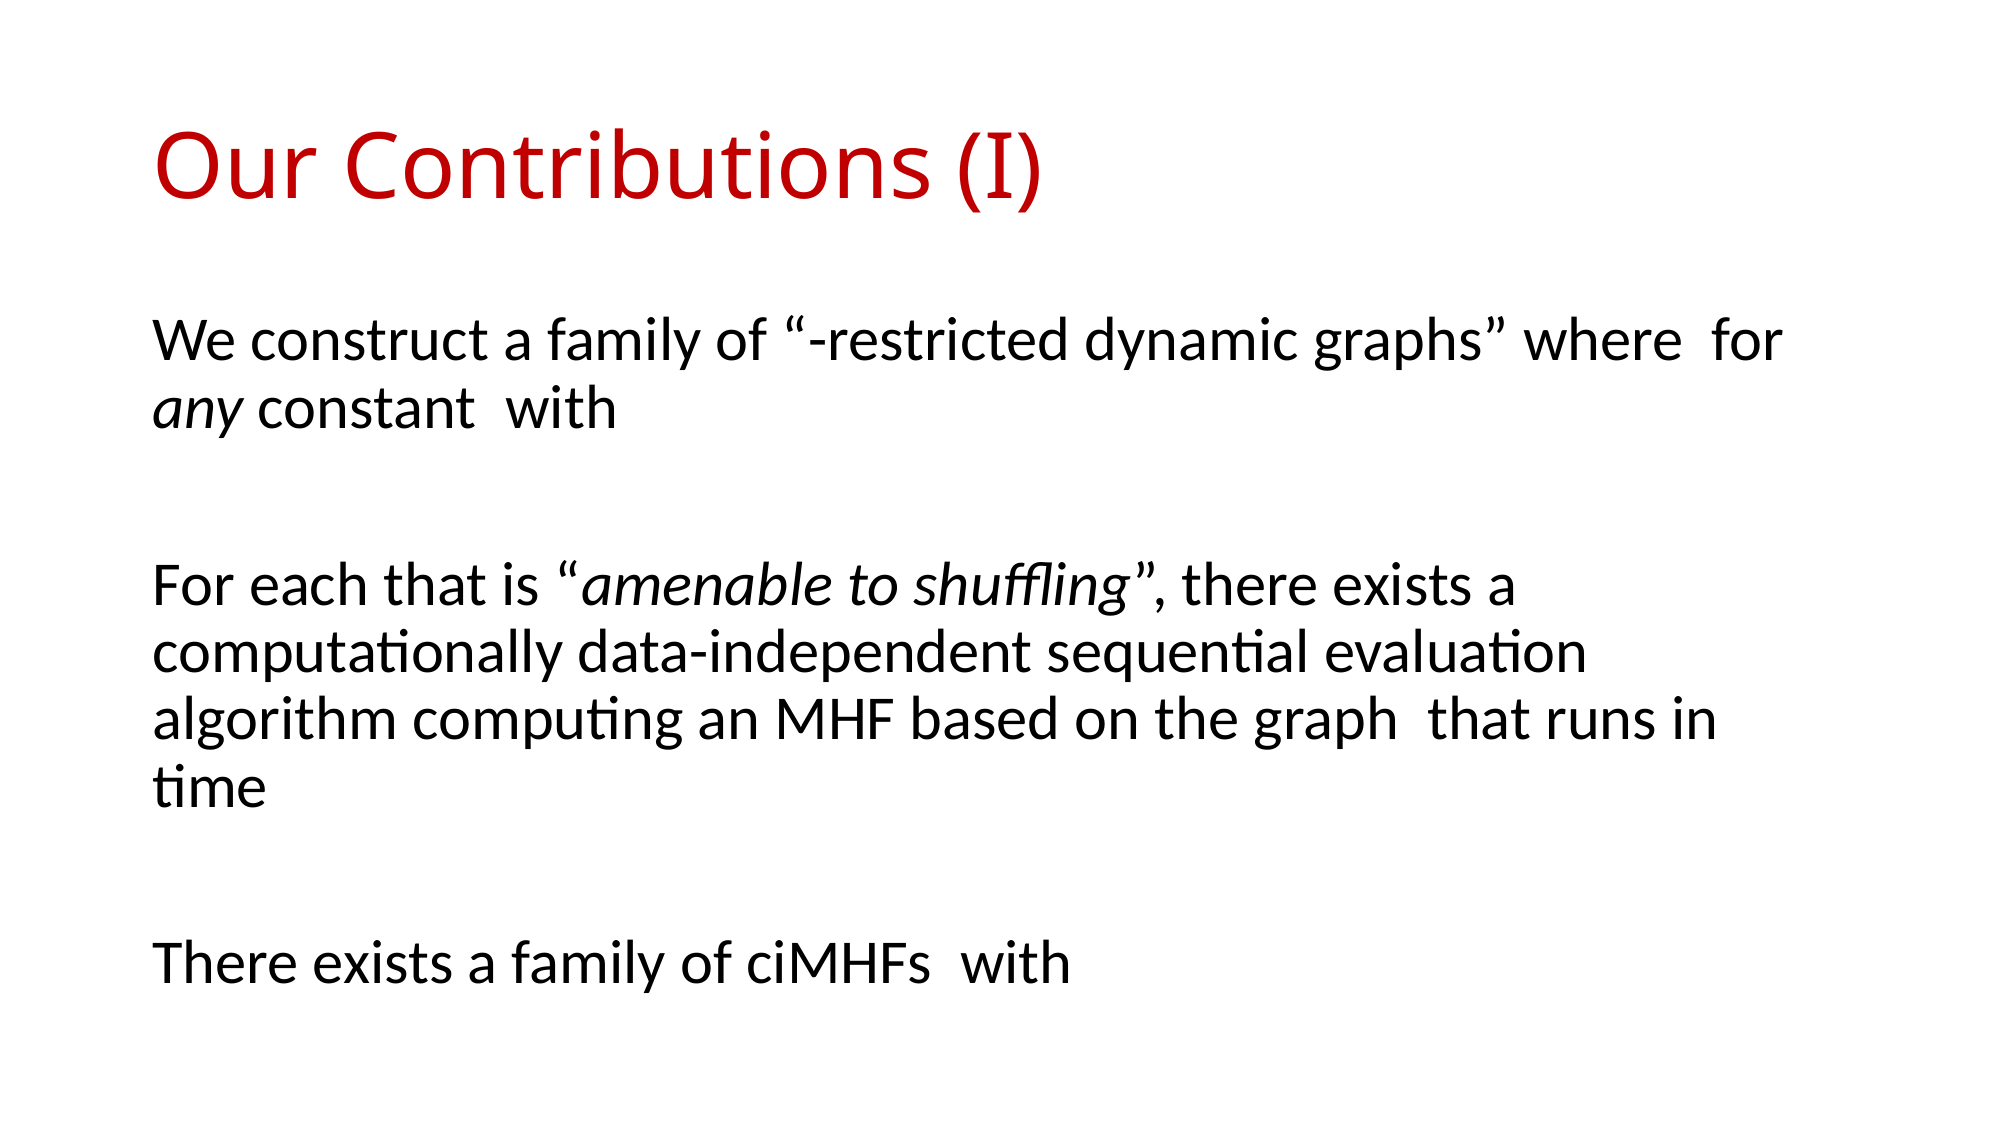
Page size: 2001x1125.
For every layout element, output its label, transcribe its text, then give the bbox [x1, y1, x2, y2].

title Our Contributions (I) [137, 59, 1863, 278]
